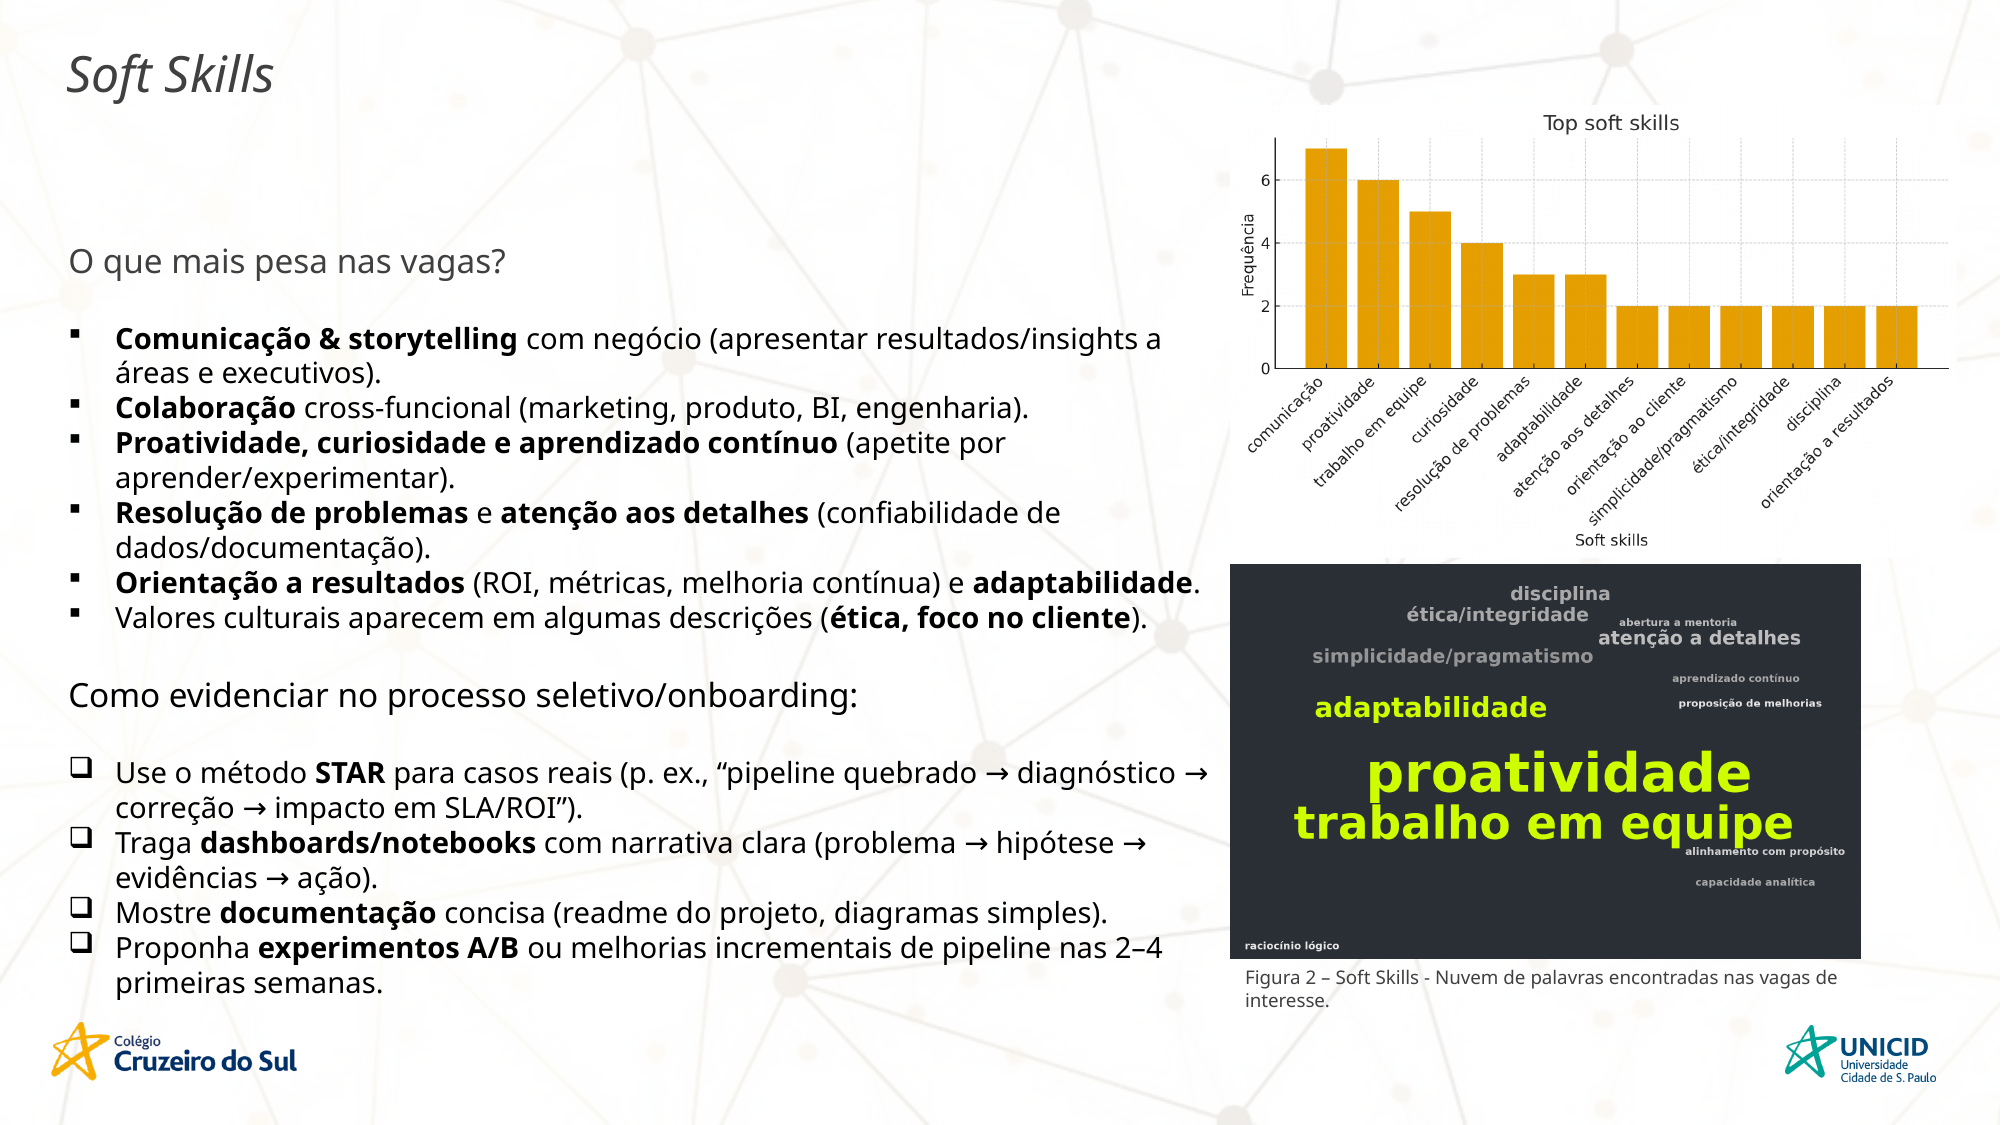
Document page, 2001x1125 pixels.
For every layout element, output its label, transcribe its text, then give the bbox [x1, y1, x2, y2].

picture [51, 1008, 297, 1099]
subtitle Soft Skills [51, 22, 1922, 111]
picture [1230, 564, 1861, 959]
text_box O que mais pesa nas vagas? Comunicação & storytelling com negócio (apresentar resultados/insights a áreas e executivos). Colaboração cross-funcional (marketing, produto, BI, engenharia). Proatividade, curiosidade e aprendizado contínuo (apetite por aprender/experimentar). Resolução de problemas e atenção aos detalhes (confiabilidade de dados/documentação). Orientação a resultados (ROI, métricas, melhoria contínua) e adaptabilidade. Valores culturais aparecem em algumas descrições (ética, foco no cliente). Como evidenciar no processo seletivo/onboarding: Use o método STAR para casos reais (p. ex., “pipeline quebrado → diagnóstico → correção → impacto em SLA/ROI”). Traga dashboards/notebooks com narrativa clara (problema → hipótese → evidências → ação). Mostre documentação concisa (readme do projeto, diagramas simples). Proponha experimentos A/B ou melhorias incrementais de pipeline nas 2–4 primeiras semanas. [53, 232, 1231, 1047]
text_box Figura 2 – Soft Skills - Nuvem de palavras encontradas nas vagas de interesse. [1230, 959, 1861, 1019]
picture [1230, 105, 1957, 559]
picture [1785, 1025, 1936, 1082]
